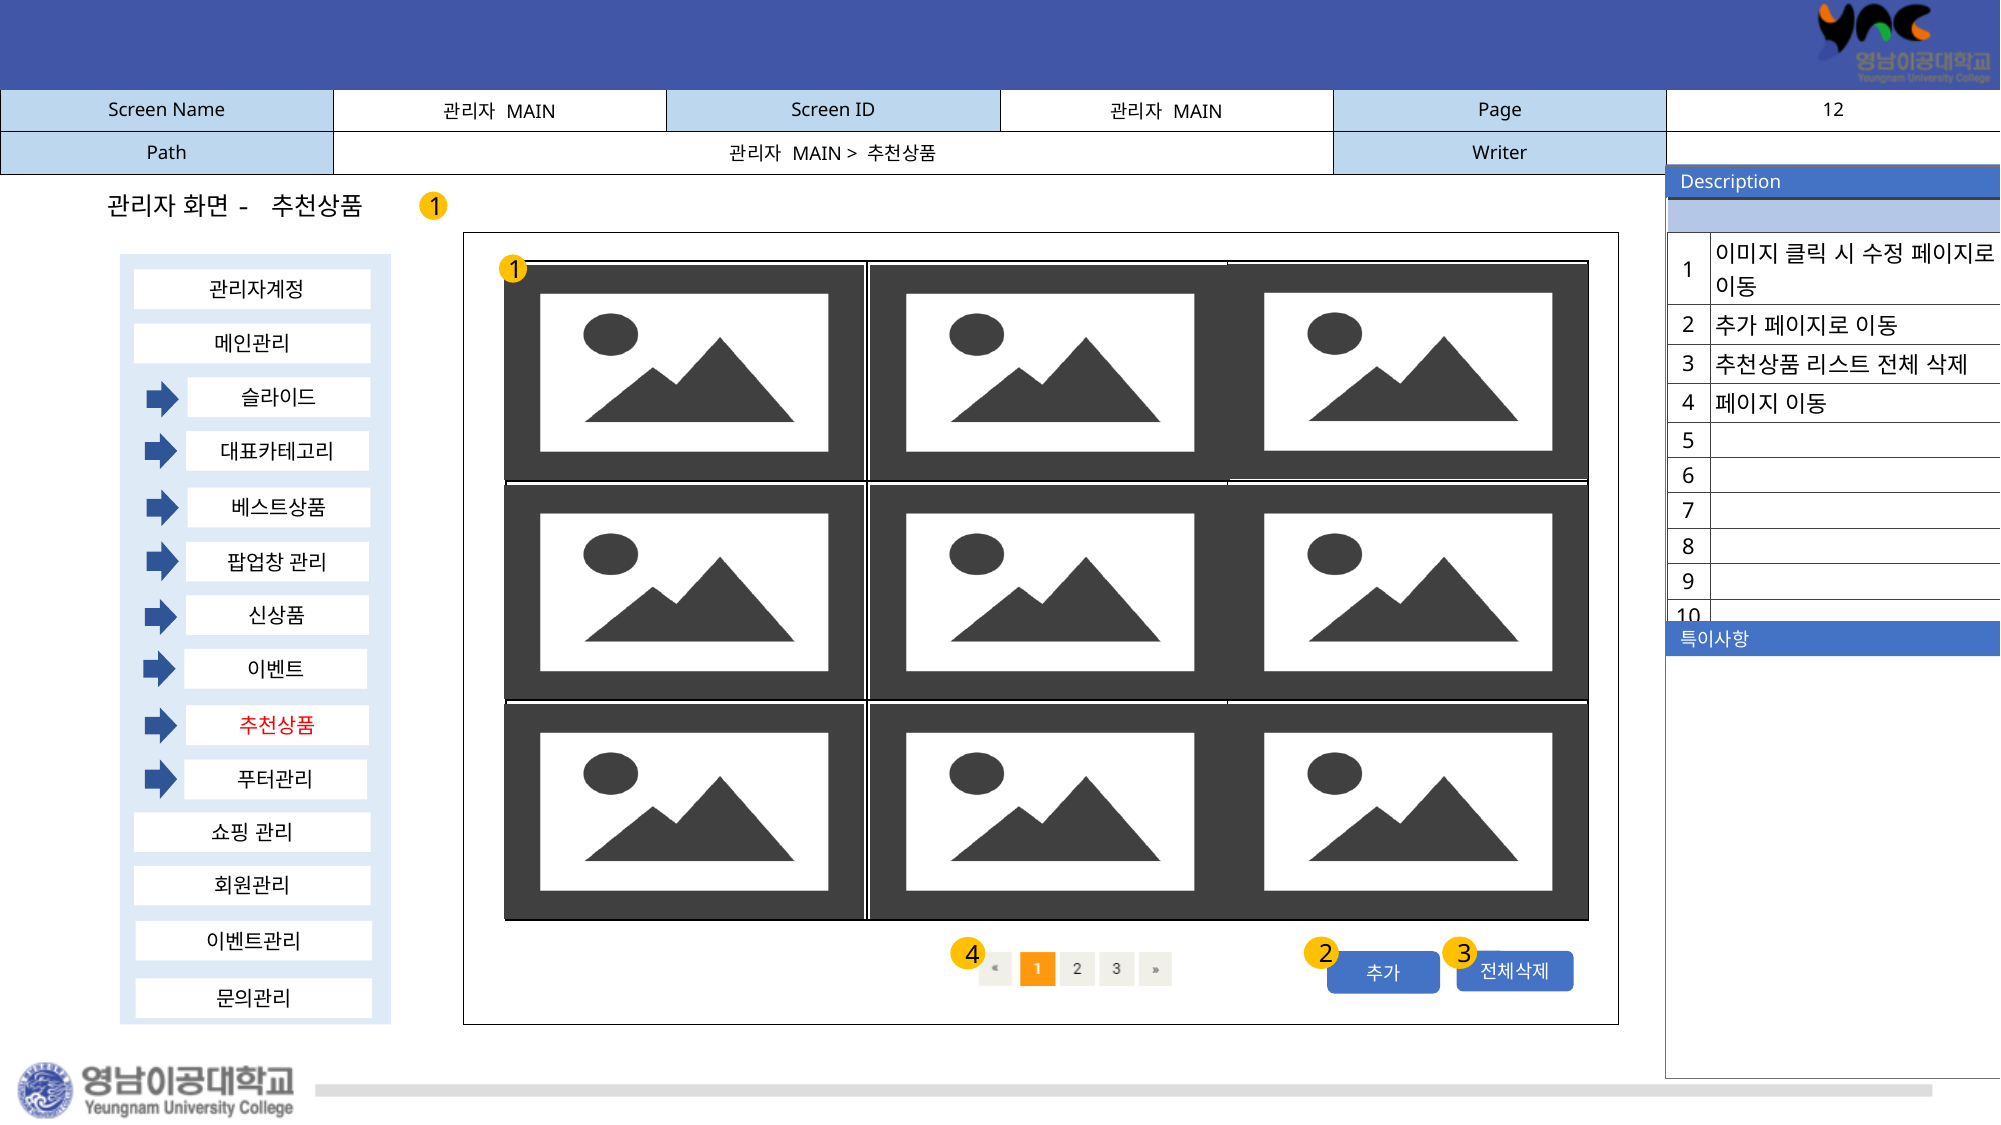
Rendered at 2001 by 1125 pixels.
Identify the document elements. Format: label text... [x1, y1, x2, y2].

table_cell 관리자 MAIN > 추천상품 [334, 132, 1333, 174]
picture [870, 264, 1588, 480]
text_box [969, 942, 1195, 1001]
text_box 추가 [1326, 950, 1442, 995]
text_box 관리자 화면- 추천상품 [93, 182, 833, 228]
table_header [868, 262, 1227, 480]
text_box 전체삭제 [1455, 949, 1575, 993]
table_header 관리자 MAIN [1001, 90, 1333, 131]
table_header 관리자 MAIN [334, 90, 666, 131]
table_header Page [1334, 90, 1666, 131]
table_cell [868, 482, 1227, 699]
table_cell [868, 701, 1227, 919]
picture [870, 704, 1588, 919]
table_cell [1667, 132, 2000, 163]
picture [870, 485, 1588, 700]
table_header 12 [1667, 90, 2000, 131]
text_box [119, 253, 392, 1025]
picture [504, 704, 864, 919]
picture [504, 485, 864, 700]
table_cell [507, 482, 866, 699]
text_box 4 [949, 935, 982, 971]
text_box 1 [418, 190, 449, 221]
picture [0, 0, 2000, 90]
table_cell [507, 701, 866, 919]
table_header Screen ID [667, 90, 1000, 131]
text_box [1666, 165, 2000, 1058]
text_box 3 [1441, 935, 1479, 971]
picture [504, 265, 864, 480]
text_box 2 [1302, 935, 1340, 971]
text_box 1 [497, 253, 528, 281]
table_cell Path [1, 132, 333, 174]
table_cell Writer [1334, 132, 1666, 174]
table_header [527, 262, 866, 480]
text_box [462, 231, 1619, 1026]
table_header Screen Name [1, 90, 333, 131]
picture [1, 1058, 2000, 1125]
